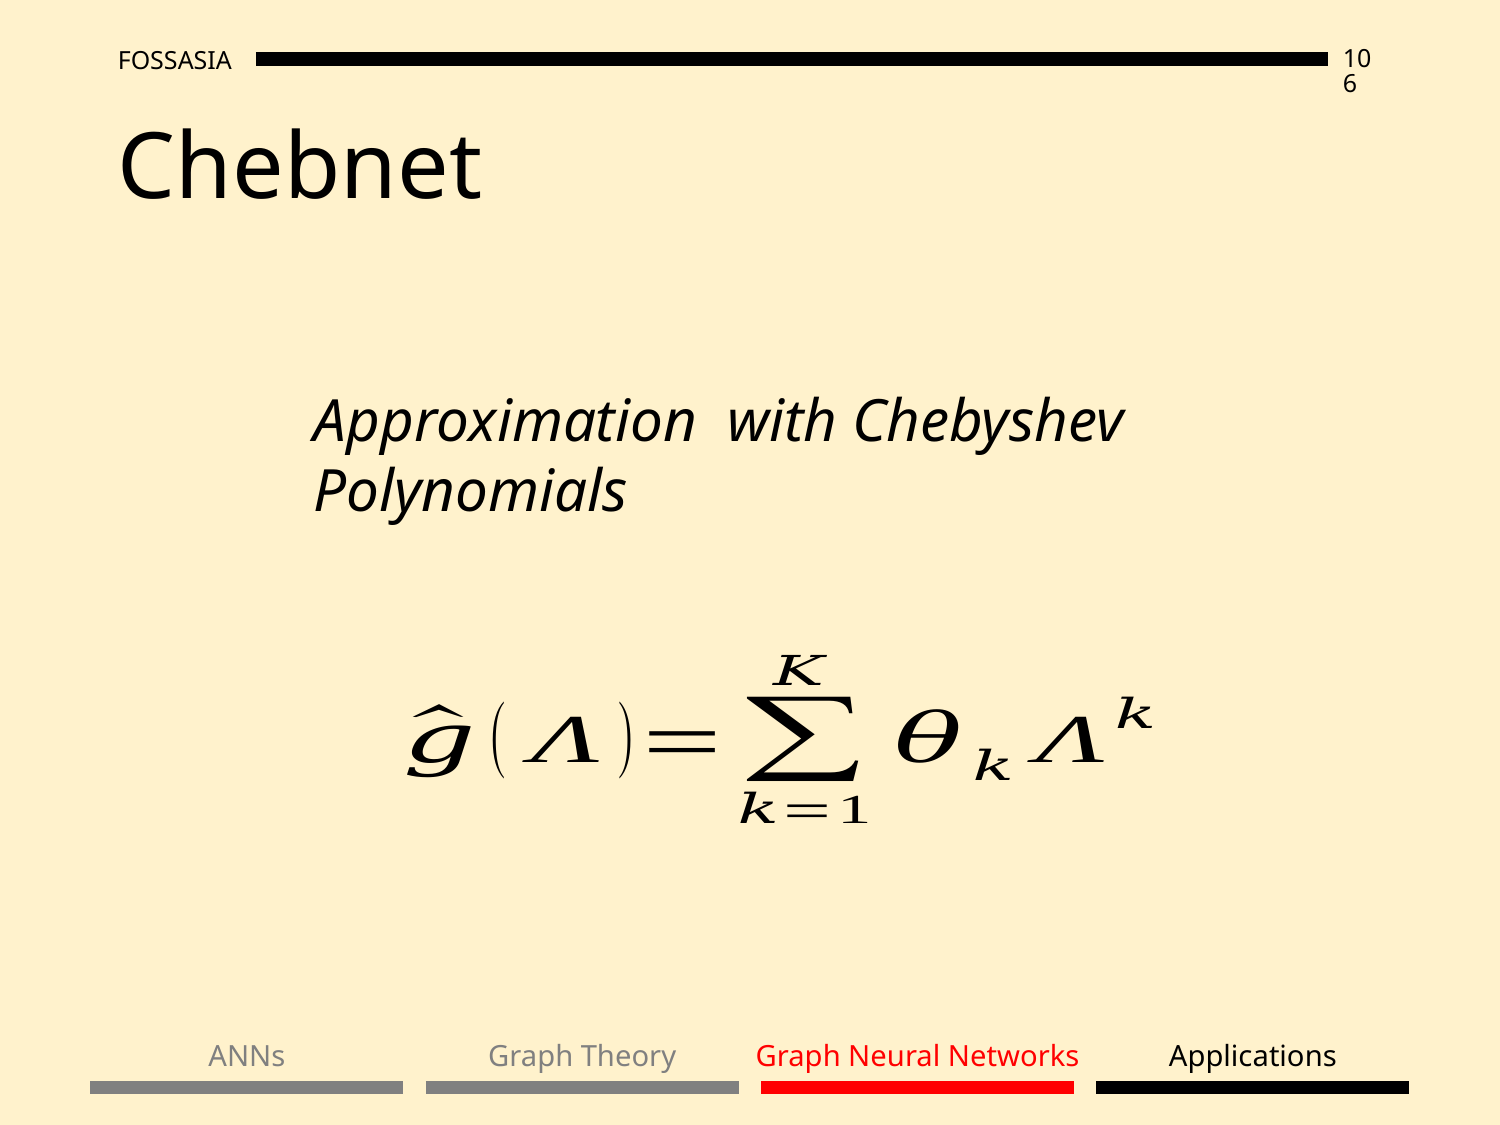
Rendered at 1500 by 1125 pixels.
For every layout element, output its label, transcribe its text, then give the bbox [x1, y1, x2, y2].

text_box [90, 1029, 1410, 1088]
title Chebnet [103, 59, 1397, 278]
